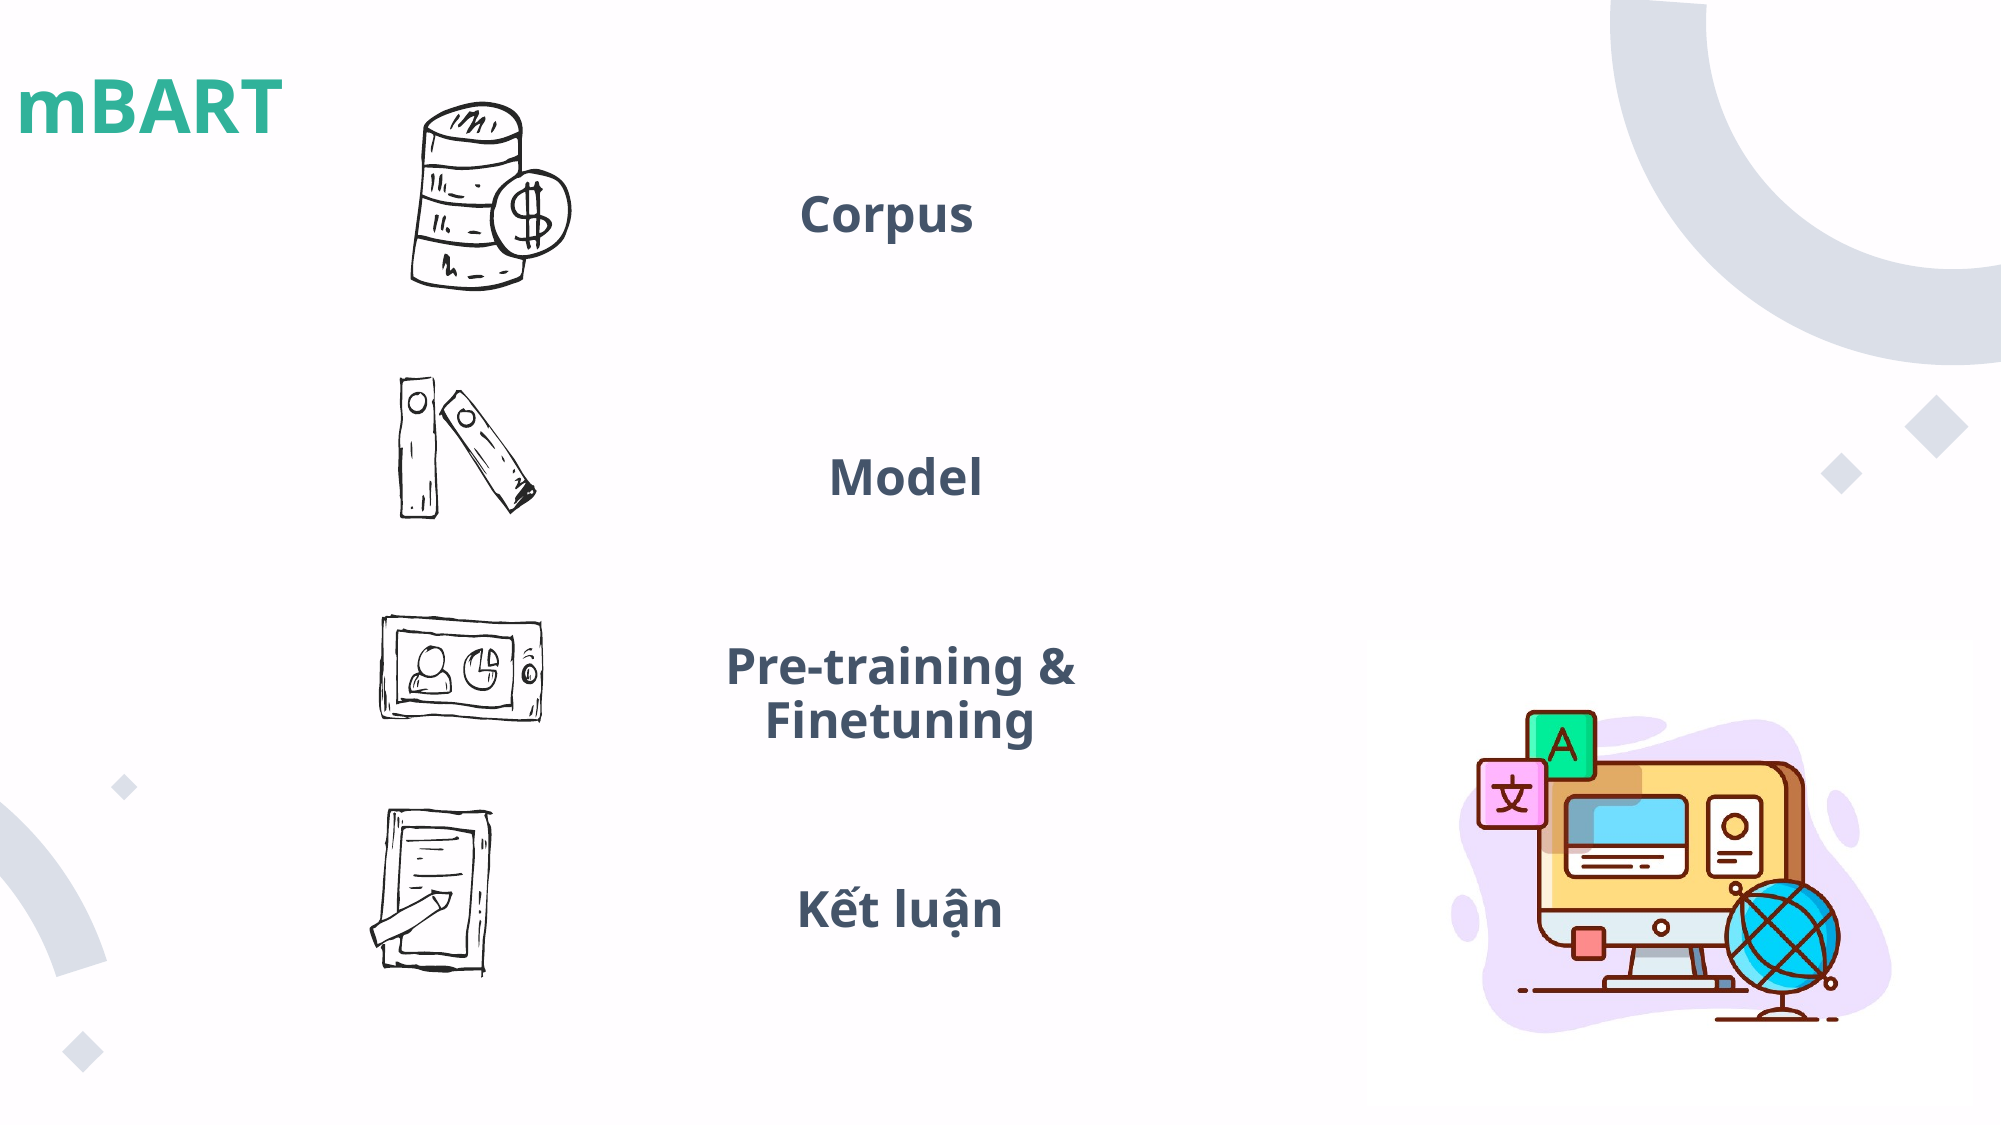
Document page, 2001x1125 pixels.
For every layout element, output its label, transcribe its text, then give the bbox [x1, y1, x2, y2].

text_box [410, 101, 572, 292]
title mBART [0, 0, 805, 218]
text_box Corpus [572, 145, 1210, 287]
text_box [398, 376, 537, 520]
text_box Kết luận [577, 840, 1224, 983]
text_box Model [589, 408, 1235, 550]
text_box Pre-training & Finetuning [577, 624, 1224, 767]
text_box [369, 808, 493, 978]
picture [1367, 640, 1973, 1106]
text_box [378, 614, 544, 723]
